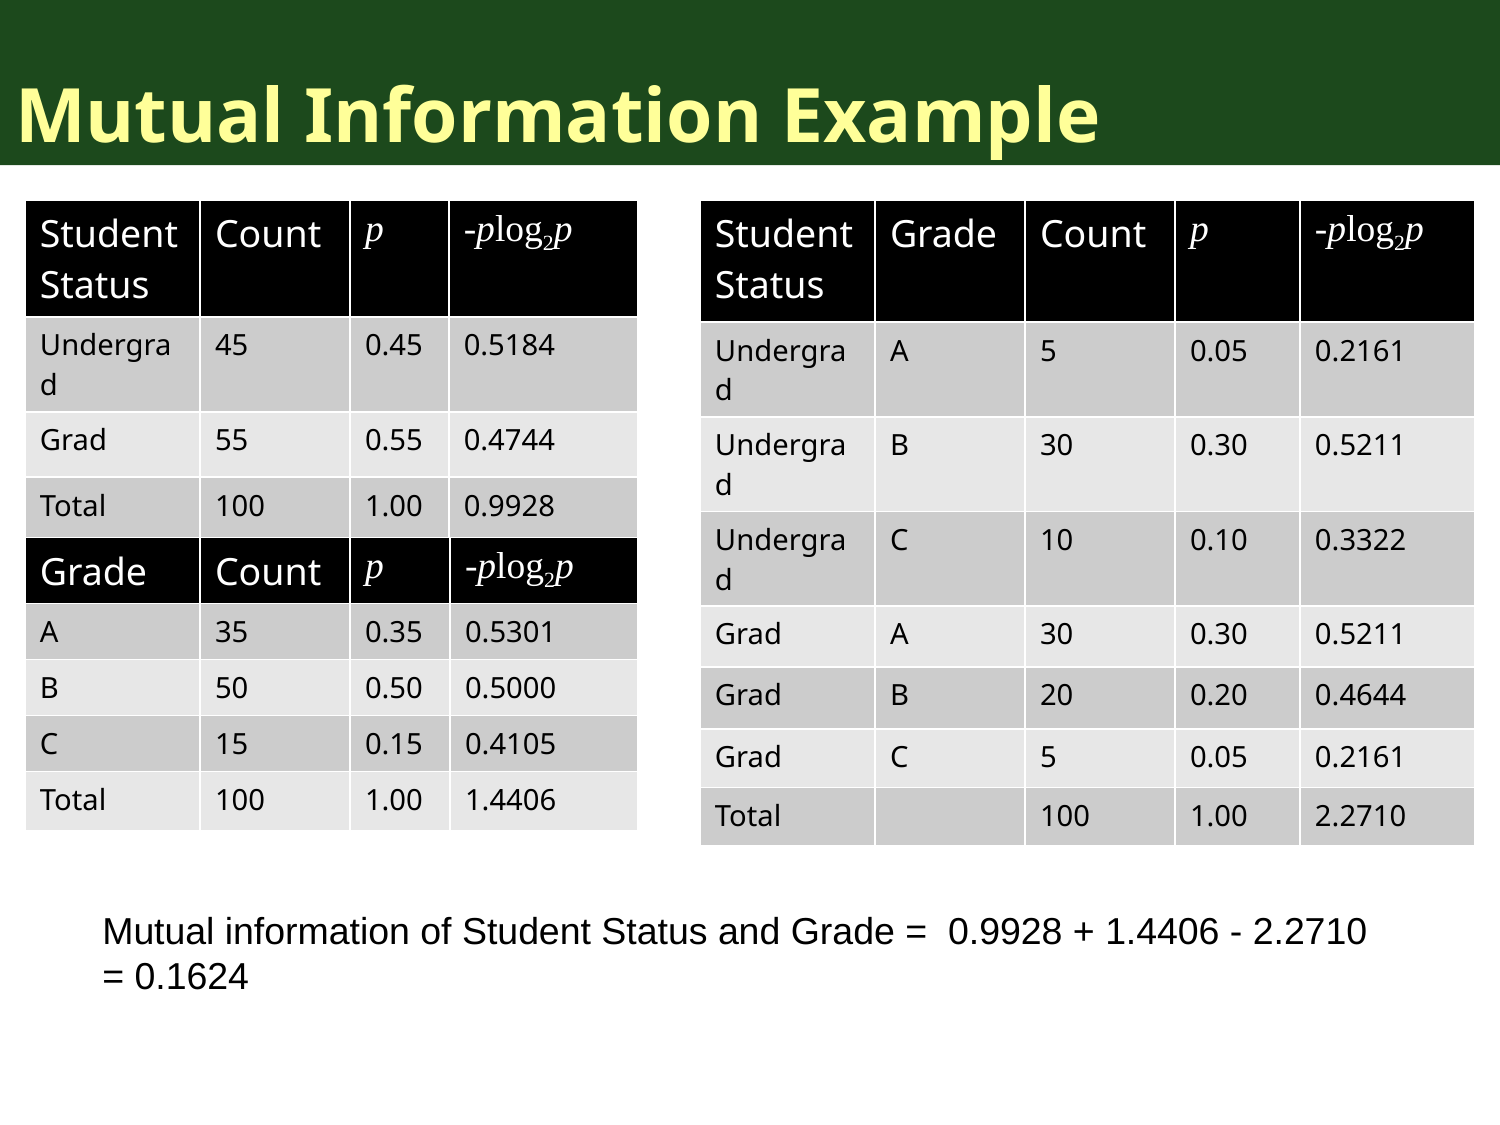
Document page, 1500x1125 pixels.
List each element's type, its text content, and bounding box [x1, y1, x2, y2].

table_cell 10 [1026, 512, 1174, 605]
table_cell 0.9928 [450, 478, 637, 537]
table_cell 0.2161 [1301, 323, 1474, 416]
table_cell 0.45 [351, 318, 448, 411]
table_cell 2.2710 [1301, 788, 1474, 845]
table_header Count [1026, 201, 1174, 321]
table_cell Undergrad [701, 418, 874, 511]
table_cell 35 [201, 604, 349, 659]
table_cell 0.4644 [1301, 668, 1474, 728]
table_cell 55 [201, 413, 349, 476]
table_cell [876, 788, 1024, 845]
table_cell 1.4406 [451, 772, 637, 830]
table_cell Undergrad [701, 512, 874, 605]
table_cell 30 [1026, 418, 1174, 511]
table_cell 0.4105 [451, 716, 637, 771]
table_cell 1.00 [1176, 788, 1299, 845]
table_header Grade [26, 538, 199, 603]
table_header p [351, 201, 448, 316]
table_cell 20 [1026, 668, 1174, 728]
table_cell C [26, 716, 199, 771]
table_cell 0.5184 [450, 318, 637, 411]
table_cell B [876, 668, 1024, 728]
table_cell 5 [1026, 323, 1174, 416]
table_cell 100 [1026, 788, 1174, 845]
table_cell 0.5301 [451, 604, 637, 659]
table_cell 0.15 [351, 716, 449, 771]
table_cell 0.30 [1176, 607, 1299, 666]
table_cell Undergrad [26, 318, 199, 411]
table_cell 0.55 [351, 413, 448, 476]
table_cell Grad [26, 413, 199, 476]
table_cell Grad [701, 668, 874, 728]
table_cell Total [26, 772, 199, 830]
table_header p [351, 538, 449, 603]
table_cell A [876, 607, 1024, 666]
table_cell 0.5000 [451, 660, 637, 715]
table_cell 0.5211 [1301, 418, 1474, 511]
table_cell A [26, 604, 199, 659]
table_cell 0.05 [1176, 323, 1299, 416]
table_cell 0.3322 [1301, 512, 1474, 605]
table_cell B [26, 660, 199, 715]
table_header p [1176, 201, 1299, 321]
table_cell 0.20 [1176, 668, 1299, 728]
table_cell 100 [201, 772, 349, 830]
table_cell 0.05 [1176, 730, 1299, 787]
table_cell 0.50 [351, 660, 449, 715]
table_cell Grad [701, 730, 874, 787]
table_cell 0.5211 [1301, 607, 1474, 666]
table_cell 0.4744 [450, 413, 637, 476]
table_cell 0.30 [1176, 418, 1299, 511]
table_cell Grad [701, 607, 874, 666]
table_cell Total [701, 788, 874, 845]
table_cell 30 [1026, 607, 1174, 666]
table_cell 1.00 [351, 478, 448, 537]
table_cell A [876, 323, 1024, 416]
table_cell 0.10 [1176, 512, 1299, 605]
table_cell B [876, 418, 1024, 511]
table_cell 0.2161 [1301, 730, 1474, 787]
table_cell C [876, 730, 1024, 787]
table_cell 100 [201, 478, 349, 537]
table_cell 50 [201, 660, 349, 715]
table_cell Undergrad [701, 323, 874, 416]
table_header -plog2p [451, 538, 637, 603]
table_header Count [201, 201, 349, 316]
table_cell Total [26, 478, 199, 537]
table_cell 45 [201, 318, 349, 411]
table_header -plog2p [450, 201, 637, 316]
table_header Grade [876, 201, 1024, 321]
table_header Count [201, 538, 349, 603]
table_cell C [876, 512, 1024, 605]
title Mutual Information Example [0, 0, 1500, 166]
table_cell 15 [201, 716, 349, 771]
table_header -plog2p [1301, 201, 1474, 321]
table_header Student Status [26, 201, 199, 316]
table_cell 0.35 [351, 604, 449, 659]
table_header Student Status [701, 201, 874, 321]
table_cell 5 [1026, 730, 1174, 787]
text_box Mutual information of Student Status and Grade = 0.9928 + 1.4406 - 2.2710 = 0.1624 [87, 899, 1400, 1005]
table_cell 1.00 [351, 772, 449, 830]
